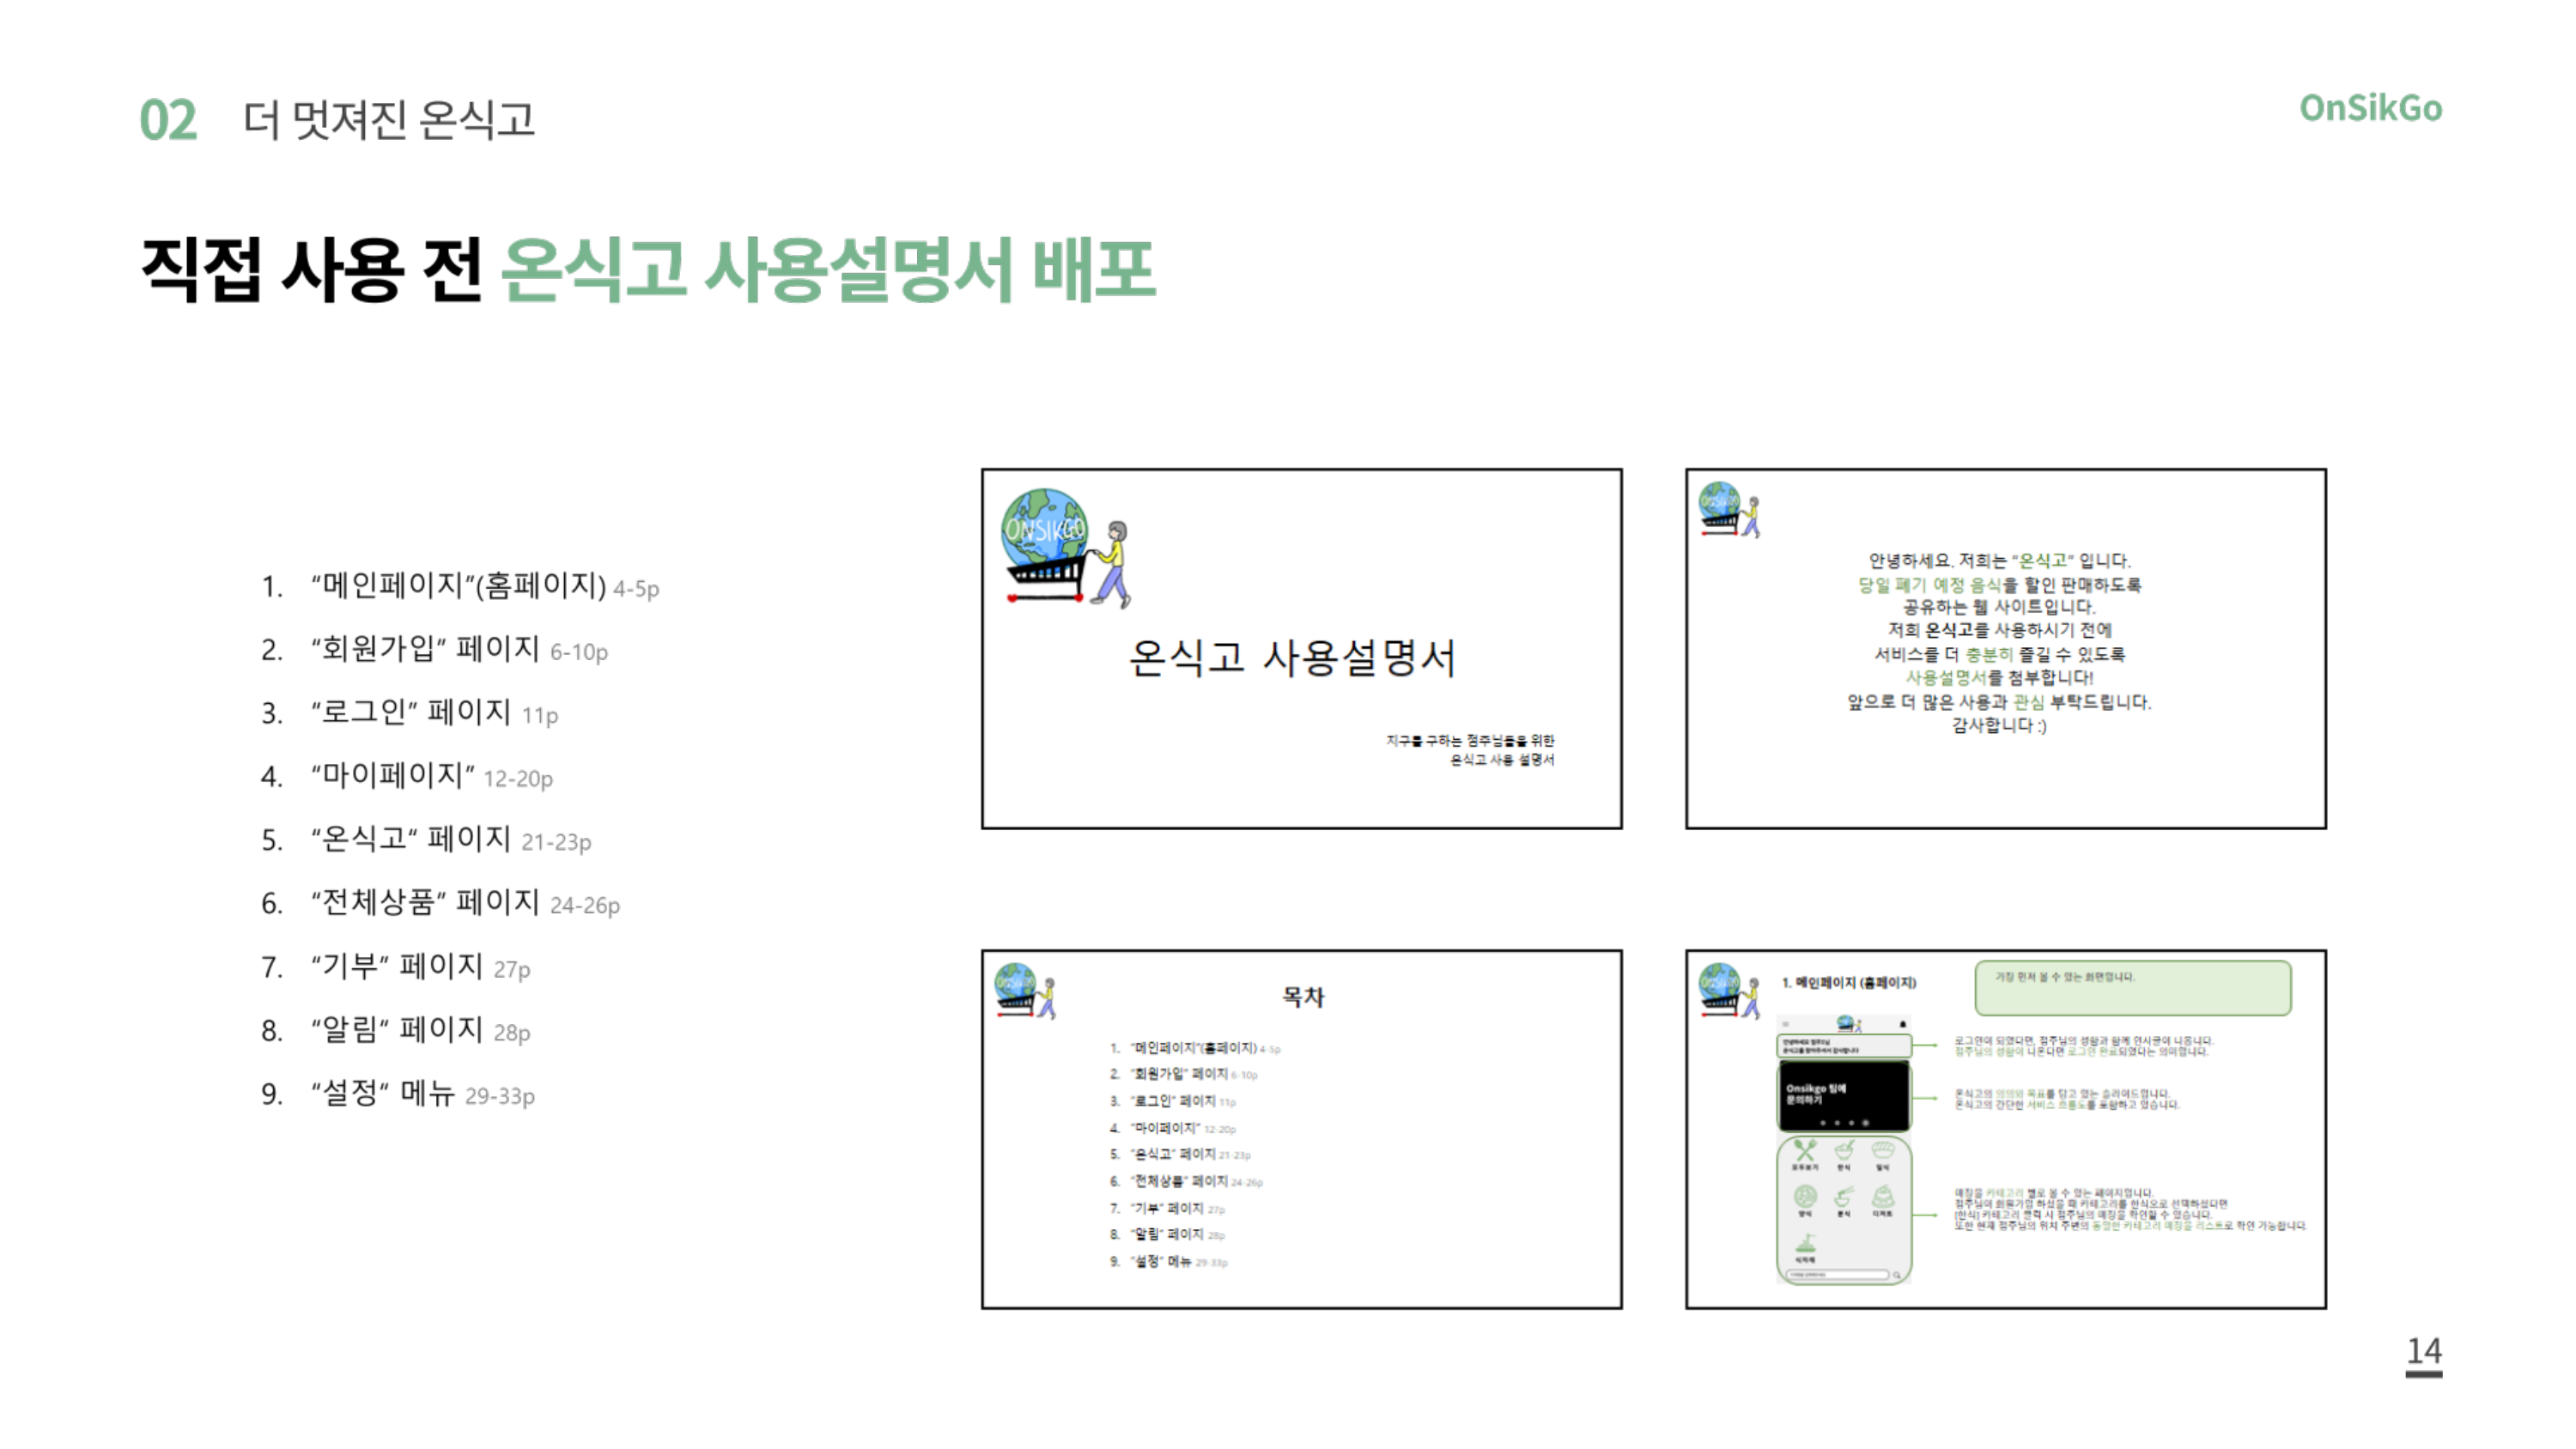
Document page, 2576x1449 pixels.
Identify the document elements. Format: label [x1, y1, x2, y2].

picture [2202, 76, 2459, 149]
picture [128, 203, 1190, 359]
text_box [2405, 1361, 2443, 1389]
text_box [242, 553, 922, 1131]
picture [2401, 1319, 2459, 1391]
picture [235, 80, 557, 162]
text_box [965, 450, 2343, 1326]
picture [131, 72, 222, 166]
